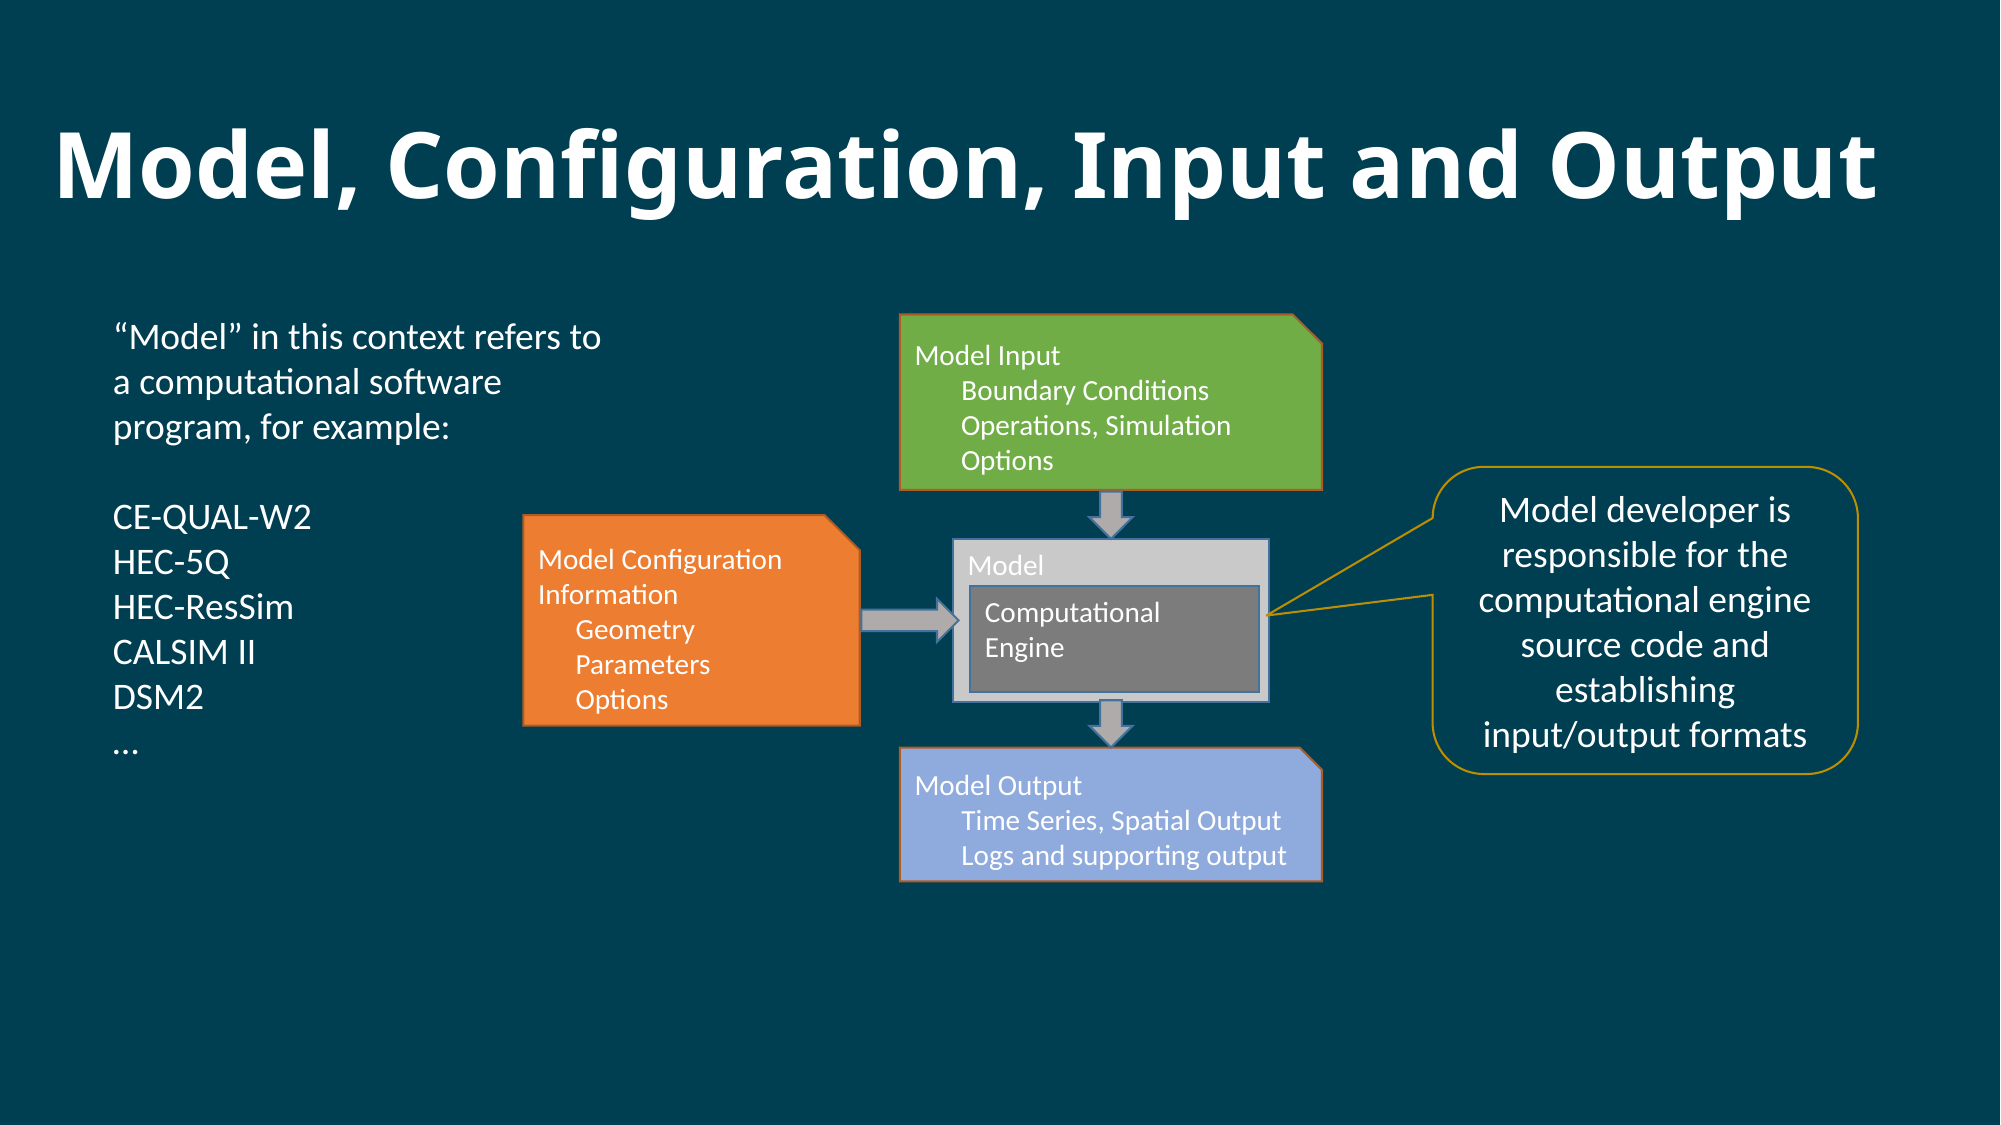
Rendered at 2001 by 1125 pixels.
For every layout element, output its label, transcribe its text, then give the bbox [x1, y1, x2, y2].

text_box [952, 538, 1270, 702]
text_box Model developer is responsible for the computational engine source code and establishing input/output formats [1270, 465, 1859, 776]
title Model, Configuration, Input and Output [37, 59, 1958, 278]
text_box [860, 596, 952, 645]
text_box [1086, 702, 1136, 749]
text_box “Model” in this context refers to a computational software program, for example: CE-QUAL-W2 HEC-5Q HEC-ResSim CALSIM II DSM2 … [98, 304, 620, 860]
text_box Model Input Boundary Conditions Operations, Simulation Options [898, 313, 1324, 491]
text_box Model Configuration Information Geometry Parameters Options [620, 514, 861, 727]
text_box Model Output Time Series, Spatial Output Logs and supporting output [898, 746, 1324, 883]
text_box [1086, 490, 1136, 538]
